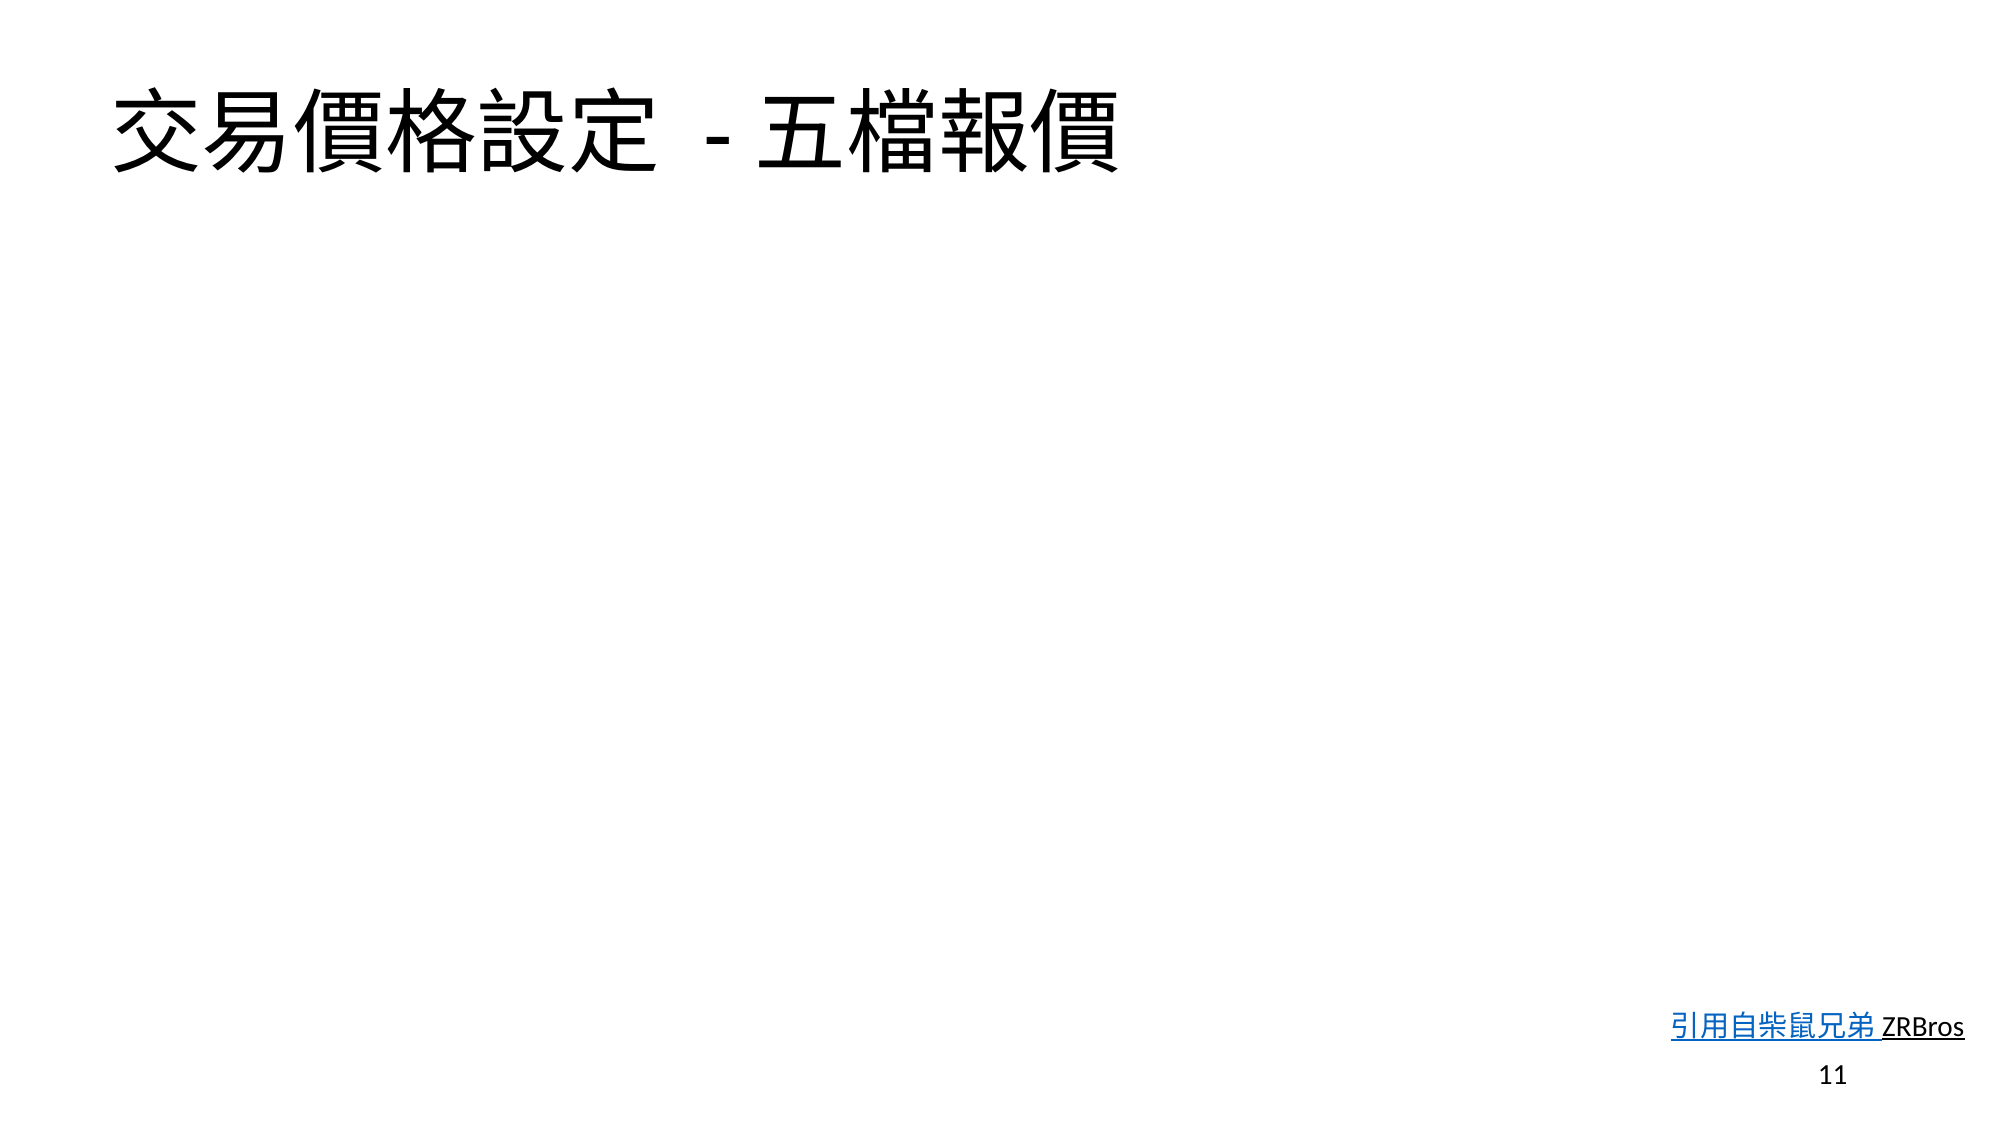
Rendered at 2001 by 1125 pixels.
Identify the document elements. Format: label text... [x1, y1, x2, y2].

title 交易價格設定 -五檔報價 [95, 27, 1821, 245]
slide_number 11 [1412, 1042, 1863, 1103]
